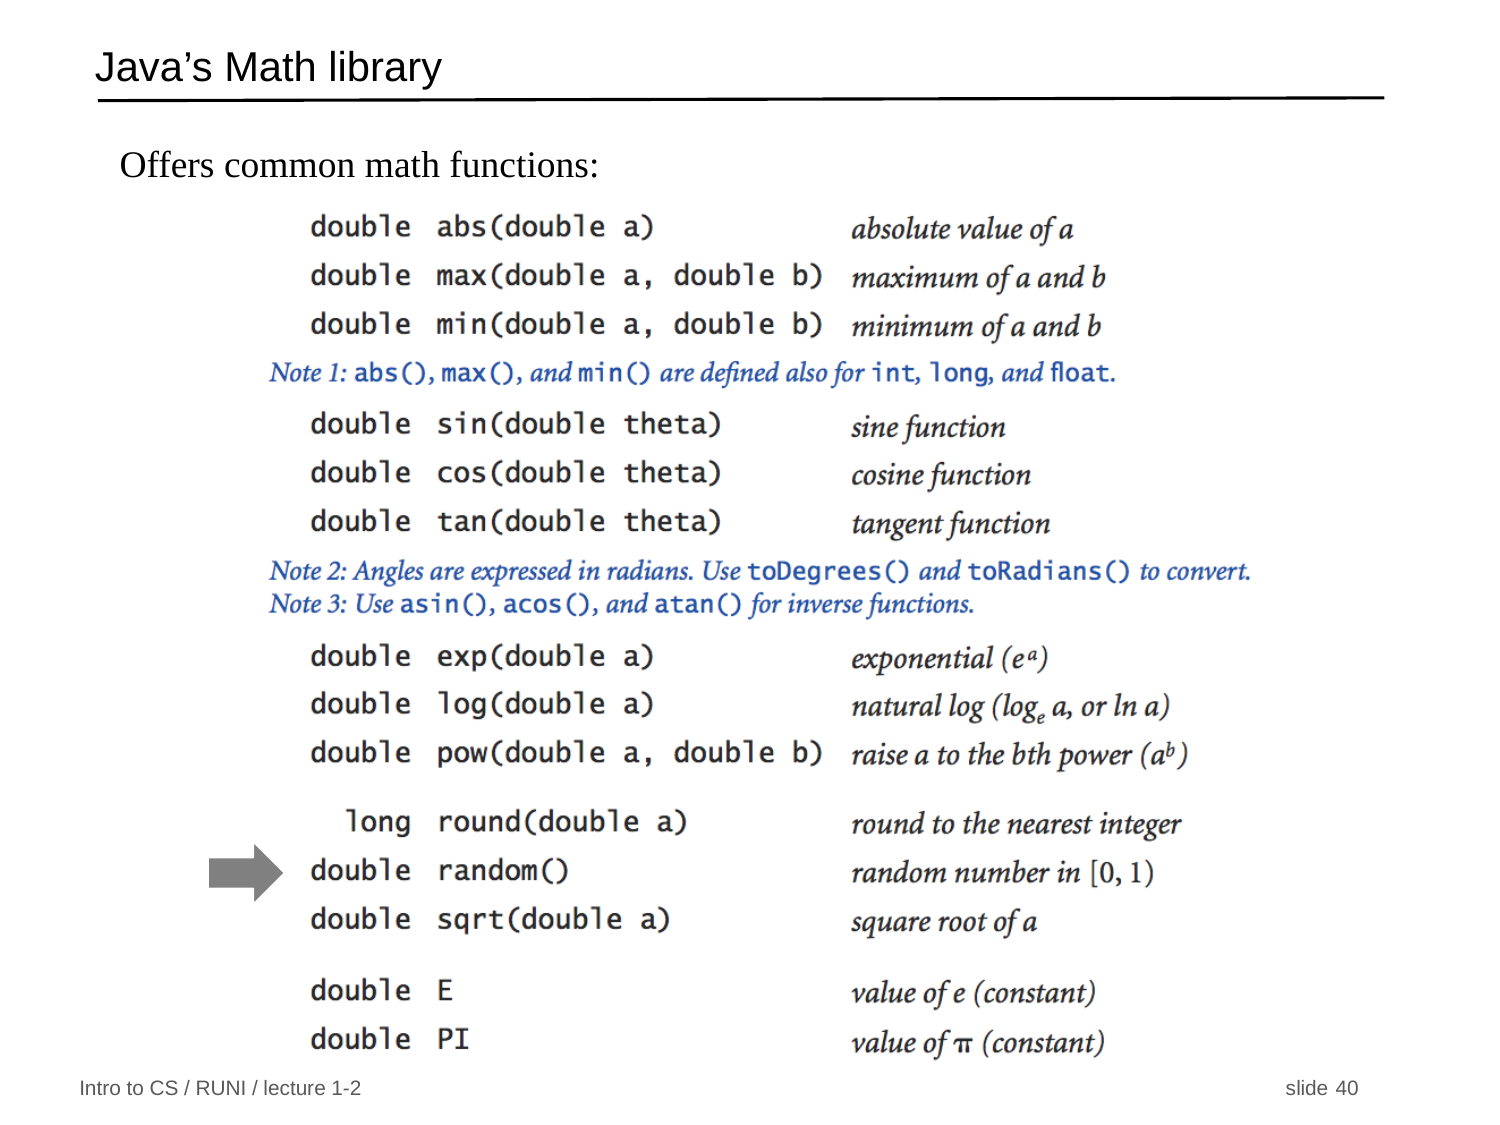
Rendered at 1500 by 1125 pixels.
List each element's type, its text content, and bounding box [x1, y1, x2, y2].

picture [229, 208, 1291, 1065]
text_box [208, 857, 224, 889]
list Offers common math functions: [104, 123, 1393, 293]
title Java’s Math library [79, 33, 1371, 109]
